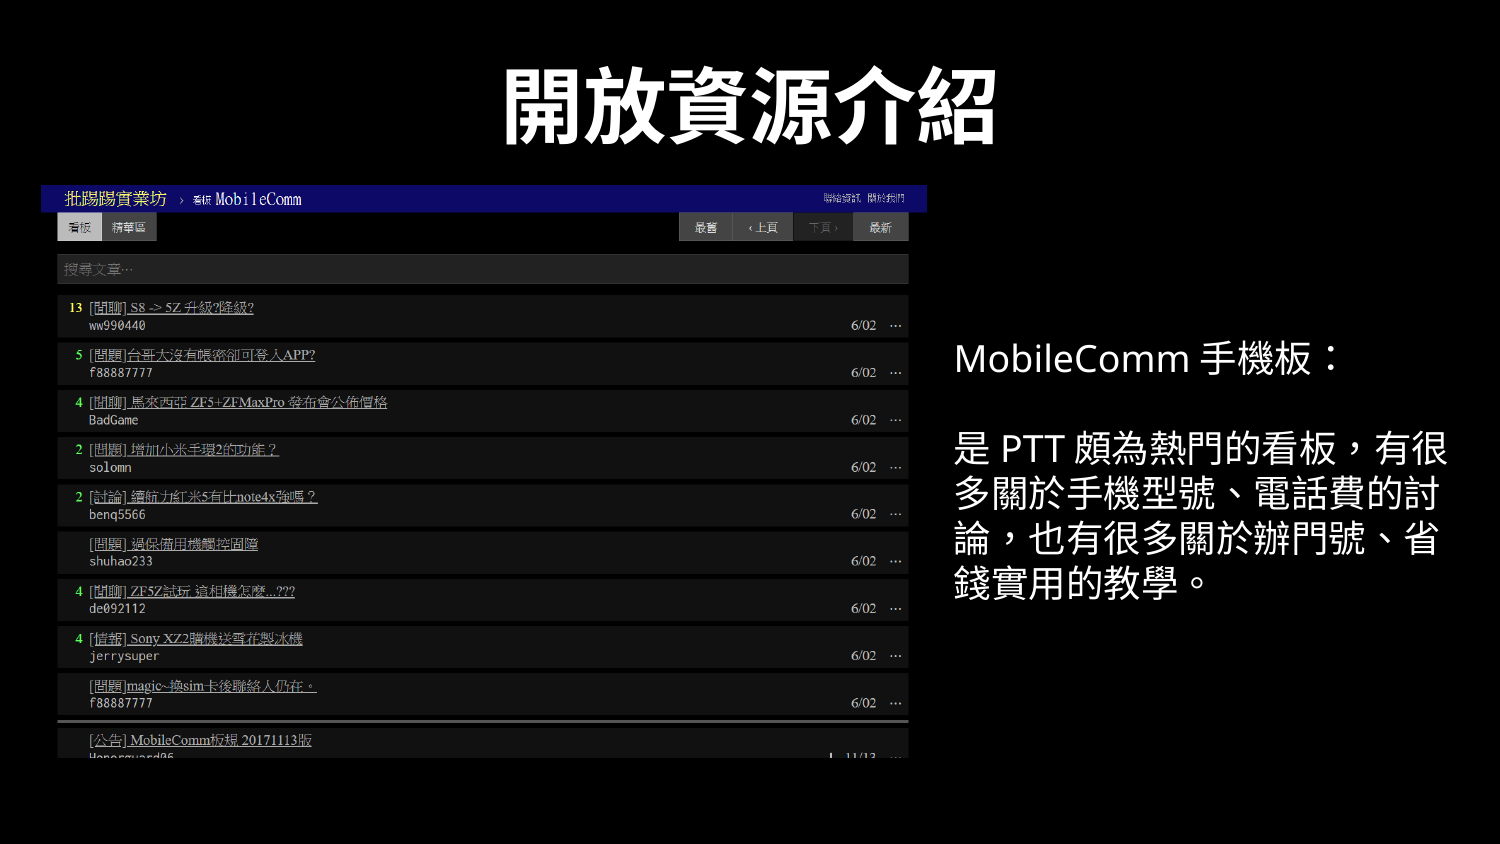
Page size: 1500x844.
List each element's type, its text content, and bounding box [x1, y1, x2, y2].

picture [40, 185, 928, 758]
text_box 開放資源介紹 [436, 46, 1063, 162]
text_box MobileComm手機板： 是PTT頗為熱門的看板，有很多關於手機型號、電話費的討論，也有很多關於辦門號、省錢實用的教學。 [938, 327, 1465, 613]
